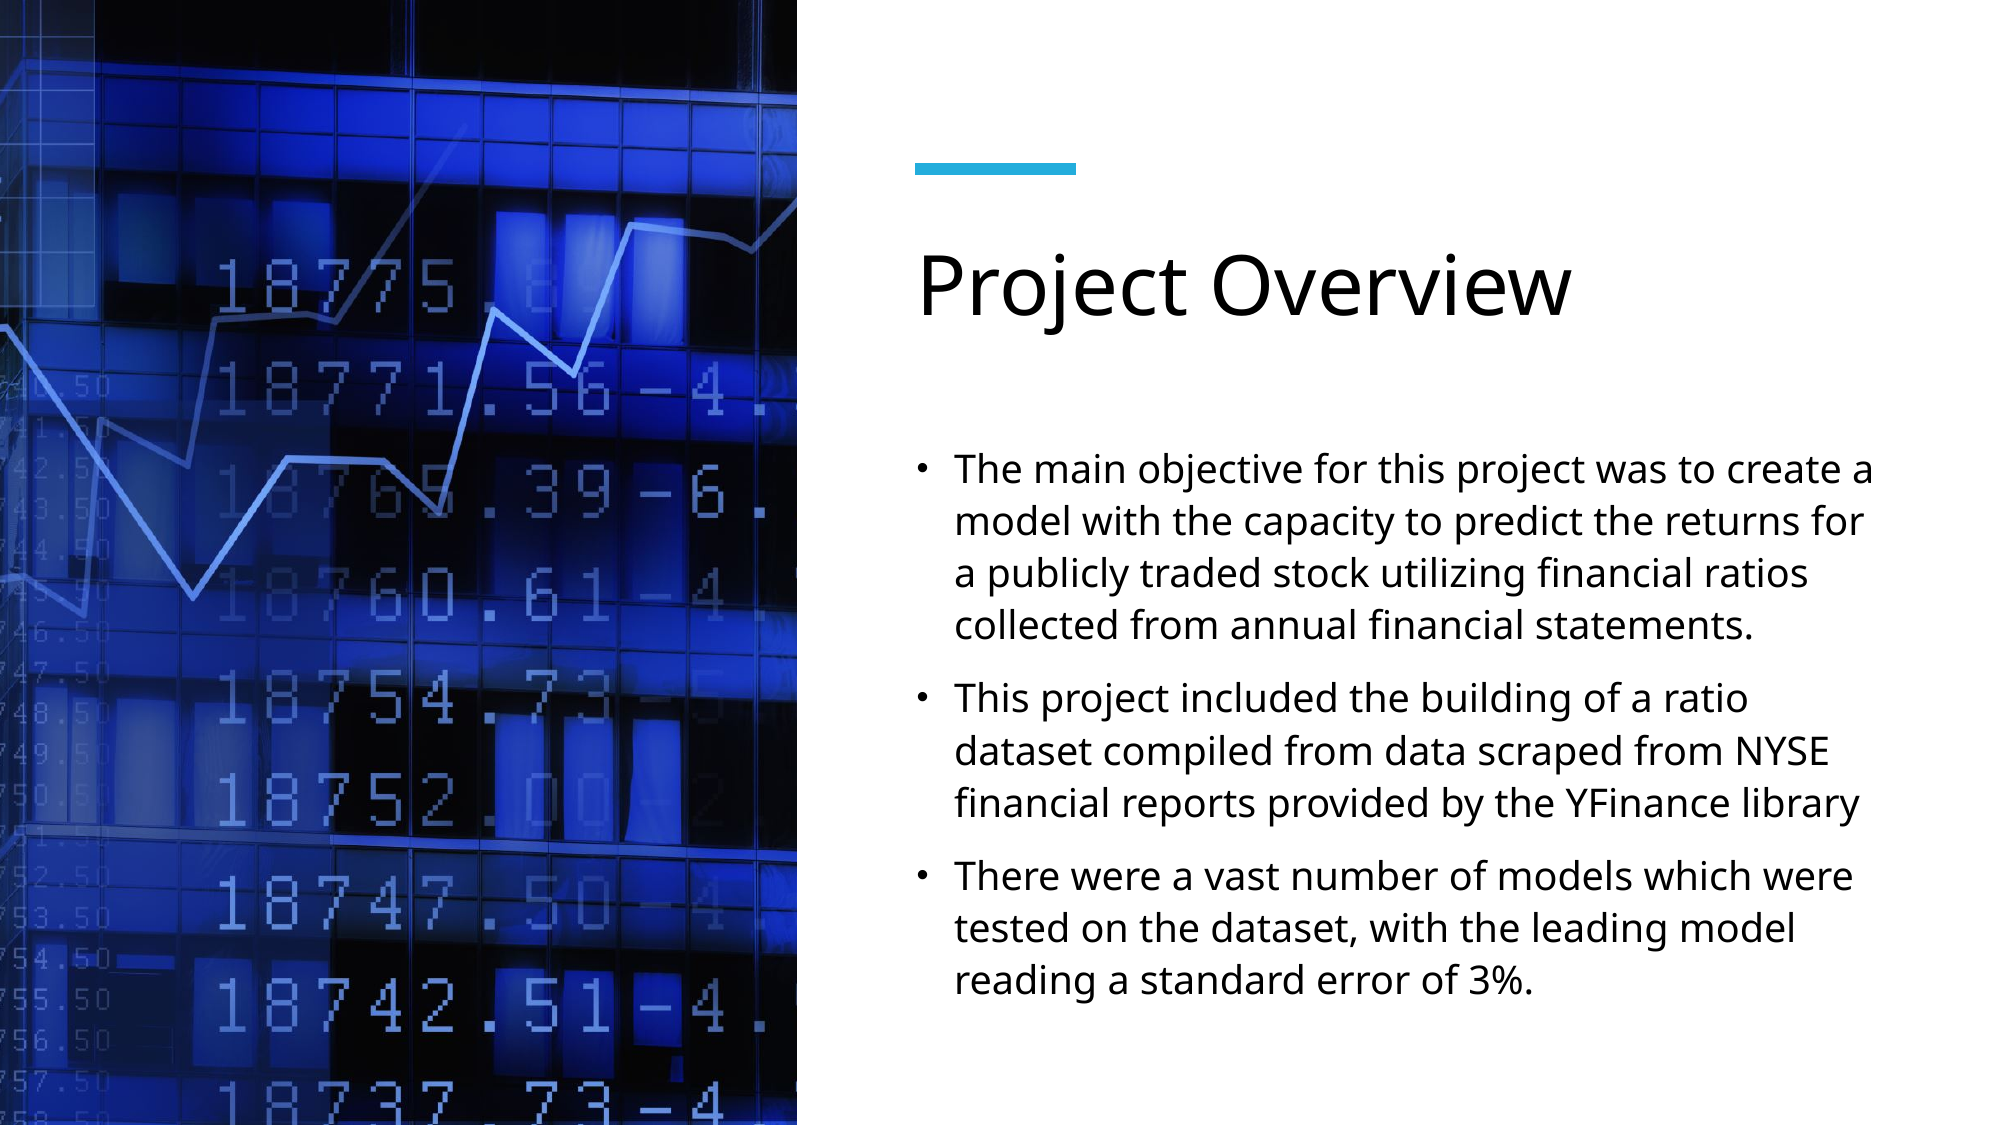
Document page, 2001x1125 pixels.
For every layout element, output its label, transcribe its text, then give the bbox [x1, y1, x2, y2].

title Project Overview [901, 224, 1892, 405]
picture [0, 0, 797, 1125]
list The main objective for this project was to create a model with the capacity to predict the returns for a publicly traded stock utilizing financial ratios collected from annual financial statements. This project included the building of a ratio dataset compiled from data scraped from NYSE financial reports provided by the YFinance library There were a vast number of models which were tested on the dataset, with the leading model reading a standard error of 3%. [901, 431, 1892, 1034]
text_box [797, 0, 2000, 1125]
